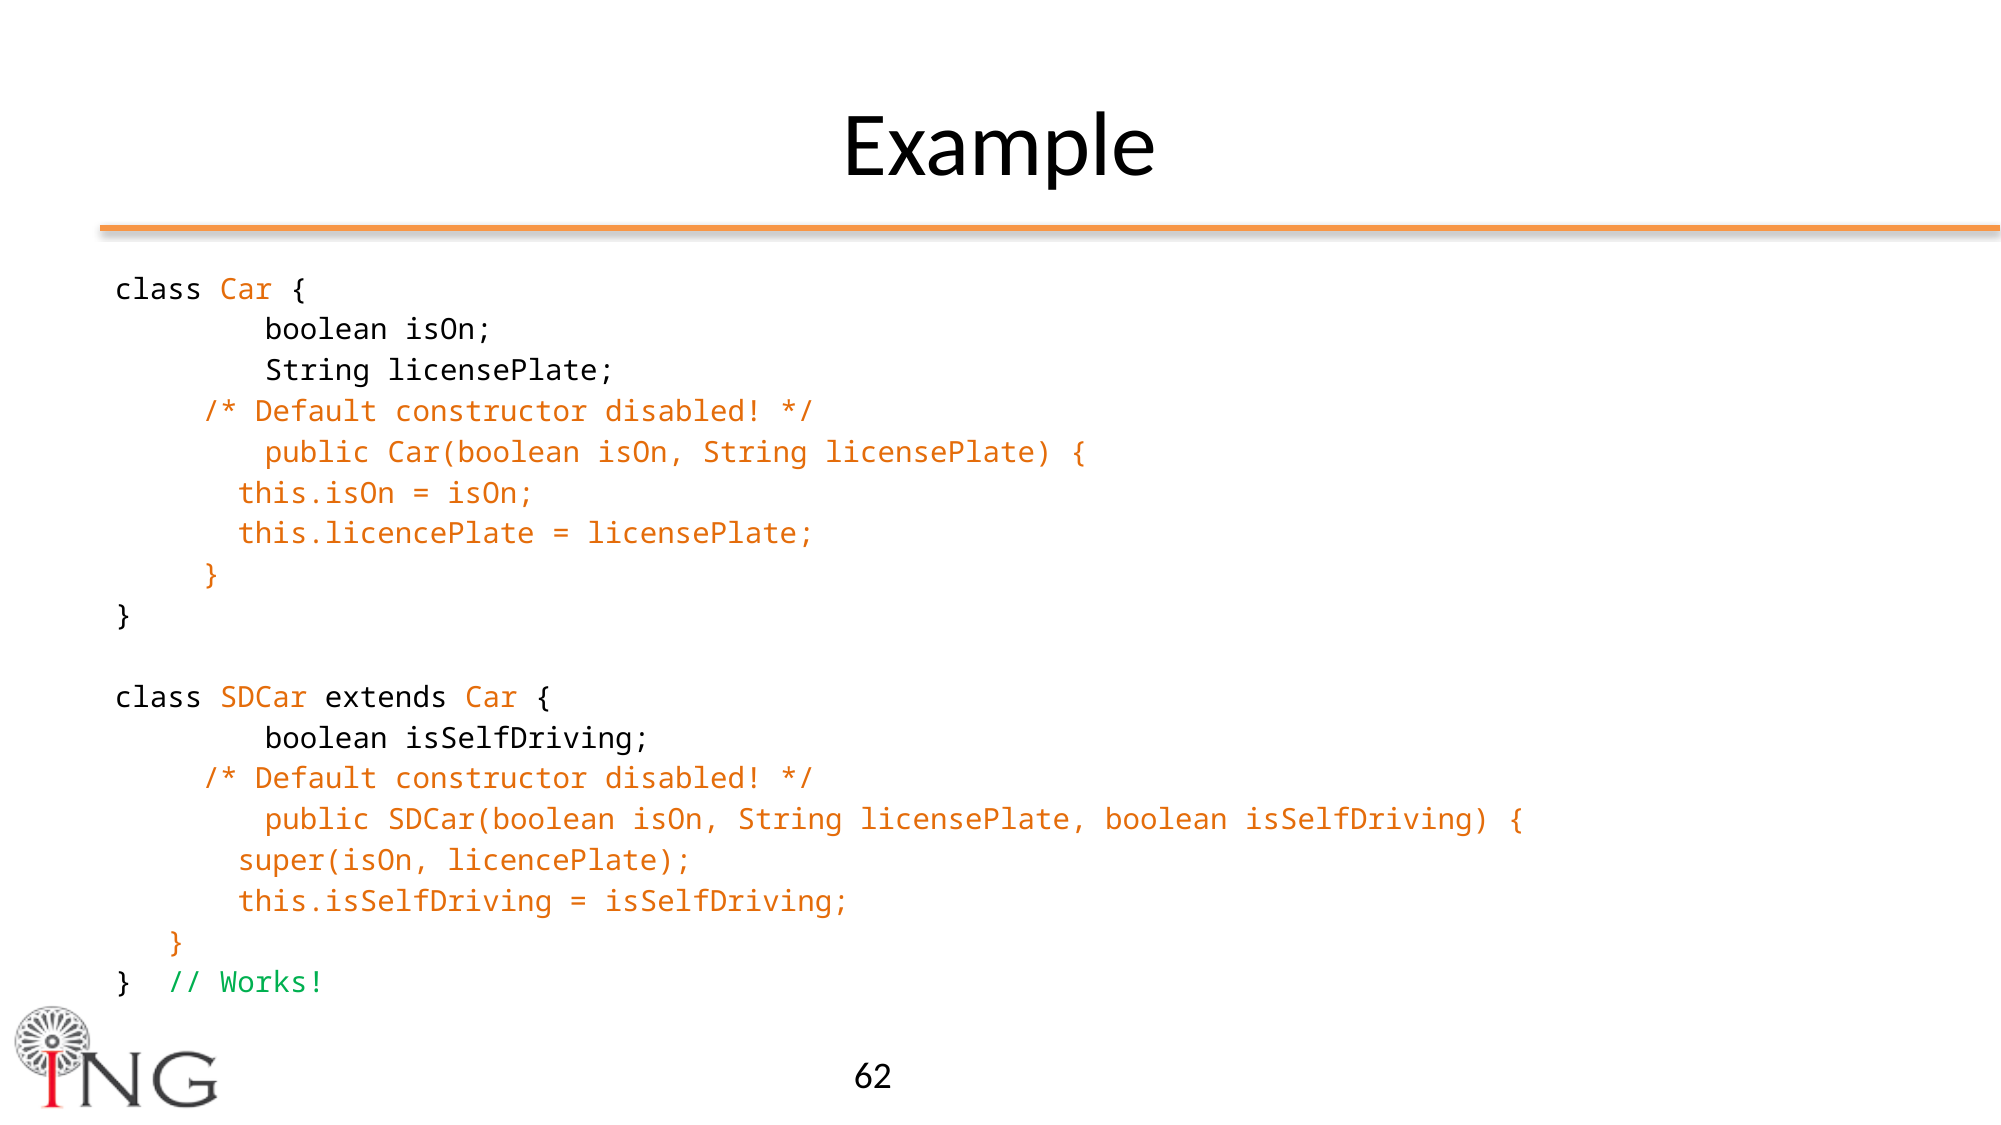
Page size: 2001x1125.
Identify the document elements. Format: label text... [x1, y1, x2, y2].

title Example [99, 45, 1900, 233]
picture [0, 987, 244, 1125]
list class Car { boolean isOn; String licensePlate; /* Default constructor disabled! */ public Car(boolean isOn, String licensePlate) { this.isOn = isOn; this.licencePlate = licensePlate; } } class SDCar extends Car { boolean isSelfDriving; /* Default constructor disabled! */ public SDCar(boolean isOn, String licensePlate, boolean isSelfDriving) { super(isOn, licencePlate); this.isSelfDriving = isSelfDriving; } } // Works! [99, 262, 1900, 1005]
slide_number 62 [839, 1043, 1900, 1104]
